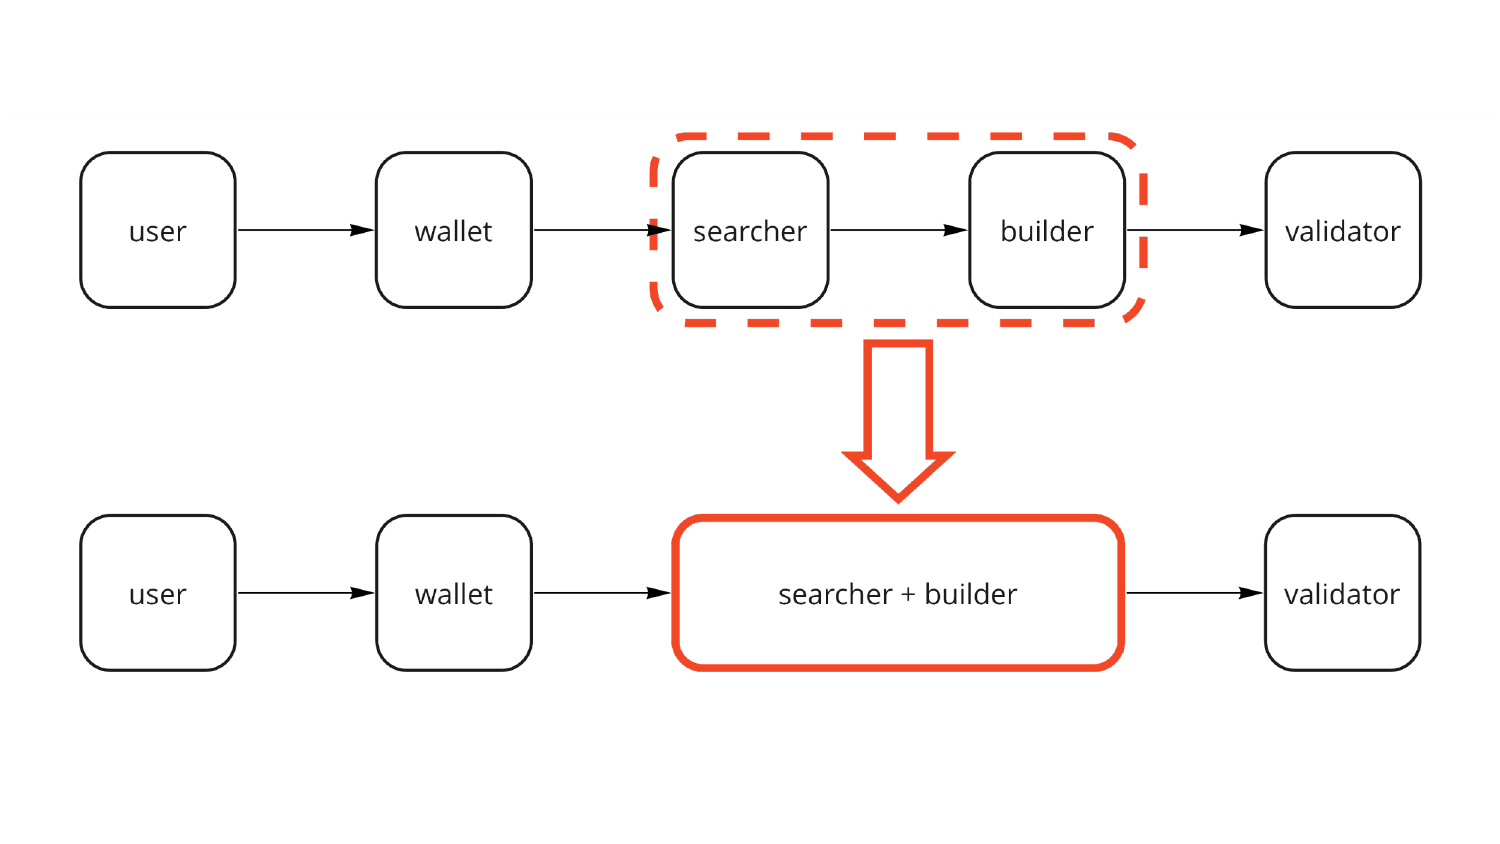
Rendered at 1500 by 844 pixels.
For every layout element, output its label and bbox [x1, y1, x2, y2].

picture [0, 114, 1500, 730]
